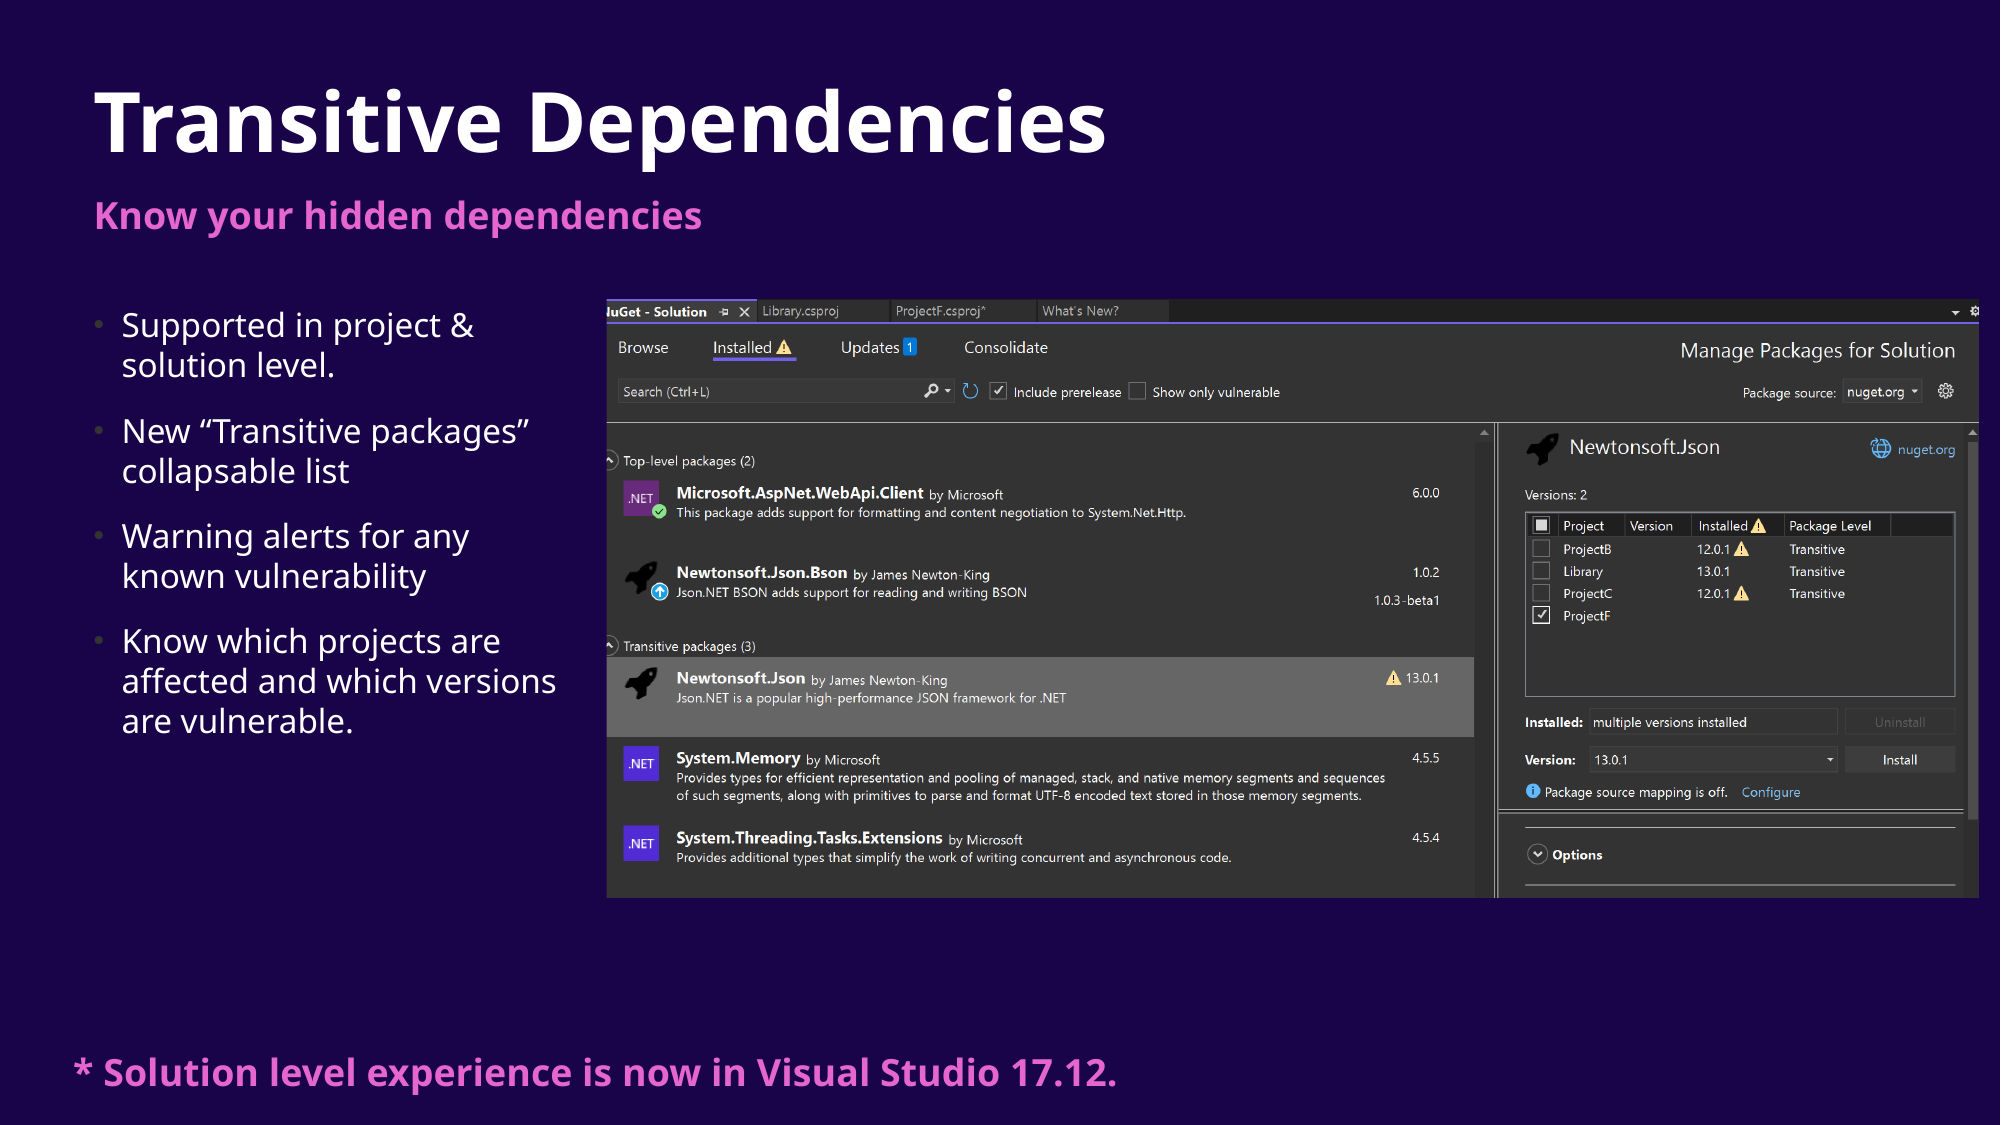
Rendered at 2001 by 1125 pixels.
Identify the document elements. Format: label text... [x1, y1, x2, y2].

picture [606, 218, 1980, 993]
text_box Transitive Dependencies [93, 69, 1902, 170]
list Supported in project & solution level. New “Transitive packages” collapsable list Warning alerts for any known vulnerability Know which projects are affected and which versions are vulnerable. [93, 304, 563, 744]
text_box Know your hidden dependencies [93, 191, 850, 237]
text_box * Solution level experience is now in Visual Studio 17.12. [58, 1041, 1176, 1104]
